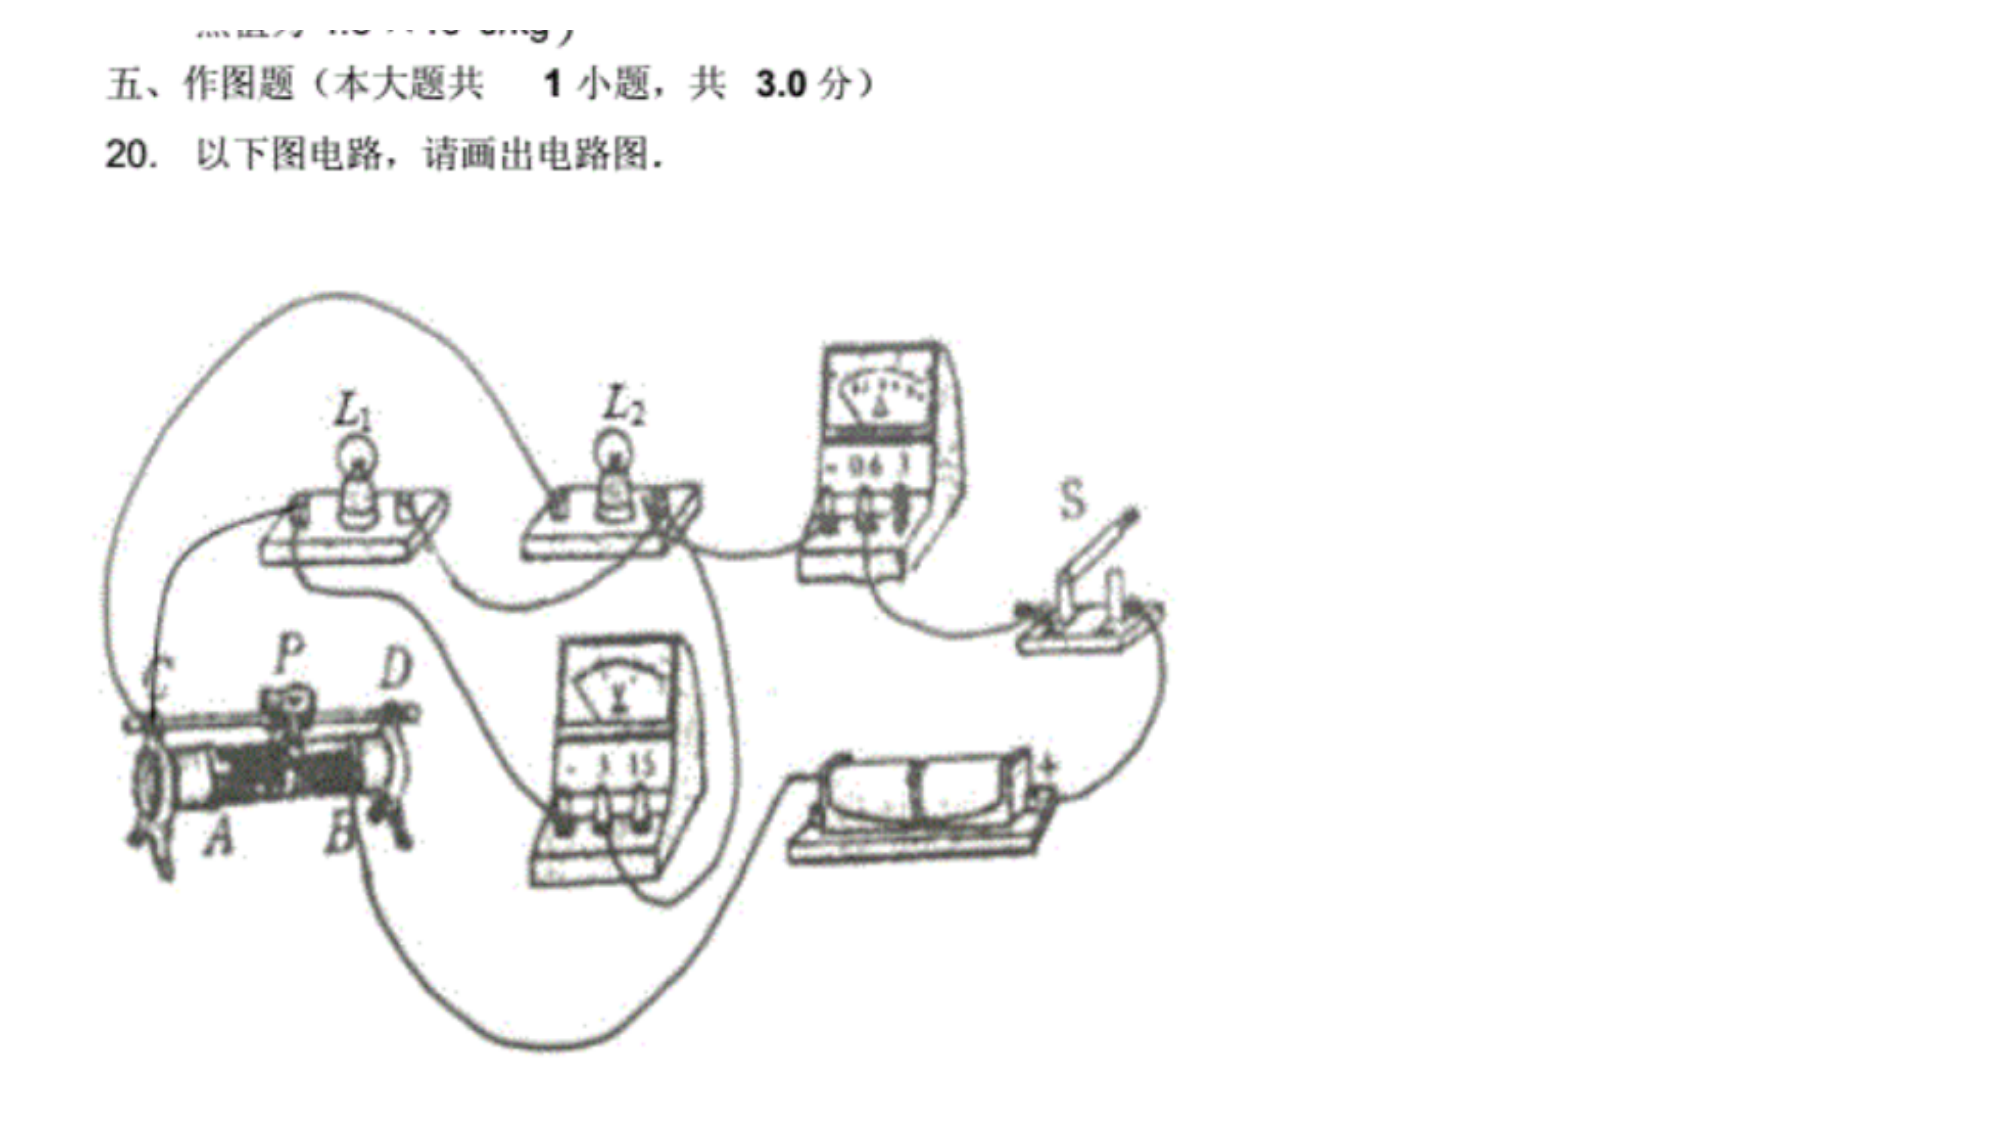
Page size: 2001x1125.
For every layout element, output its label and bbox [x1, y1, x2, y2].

picture [17, 250, 1208, 1078]
picture [17, 30, 912, 192]
